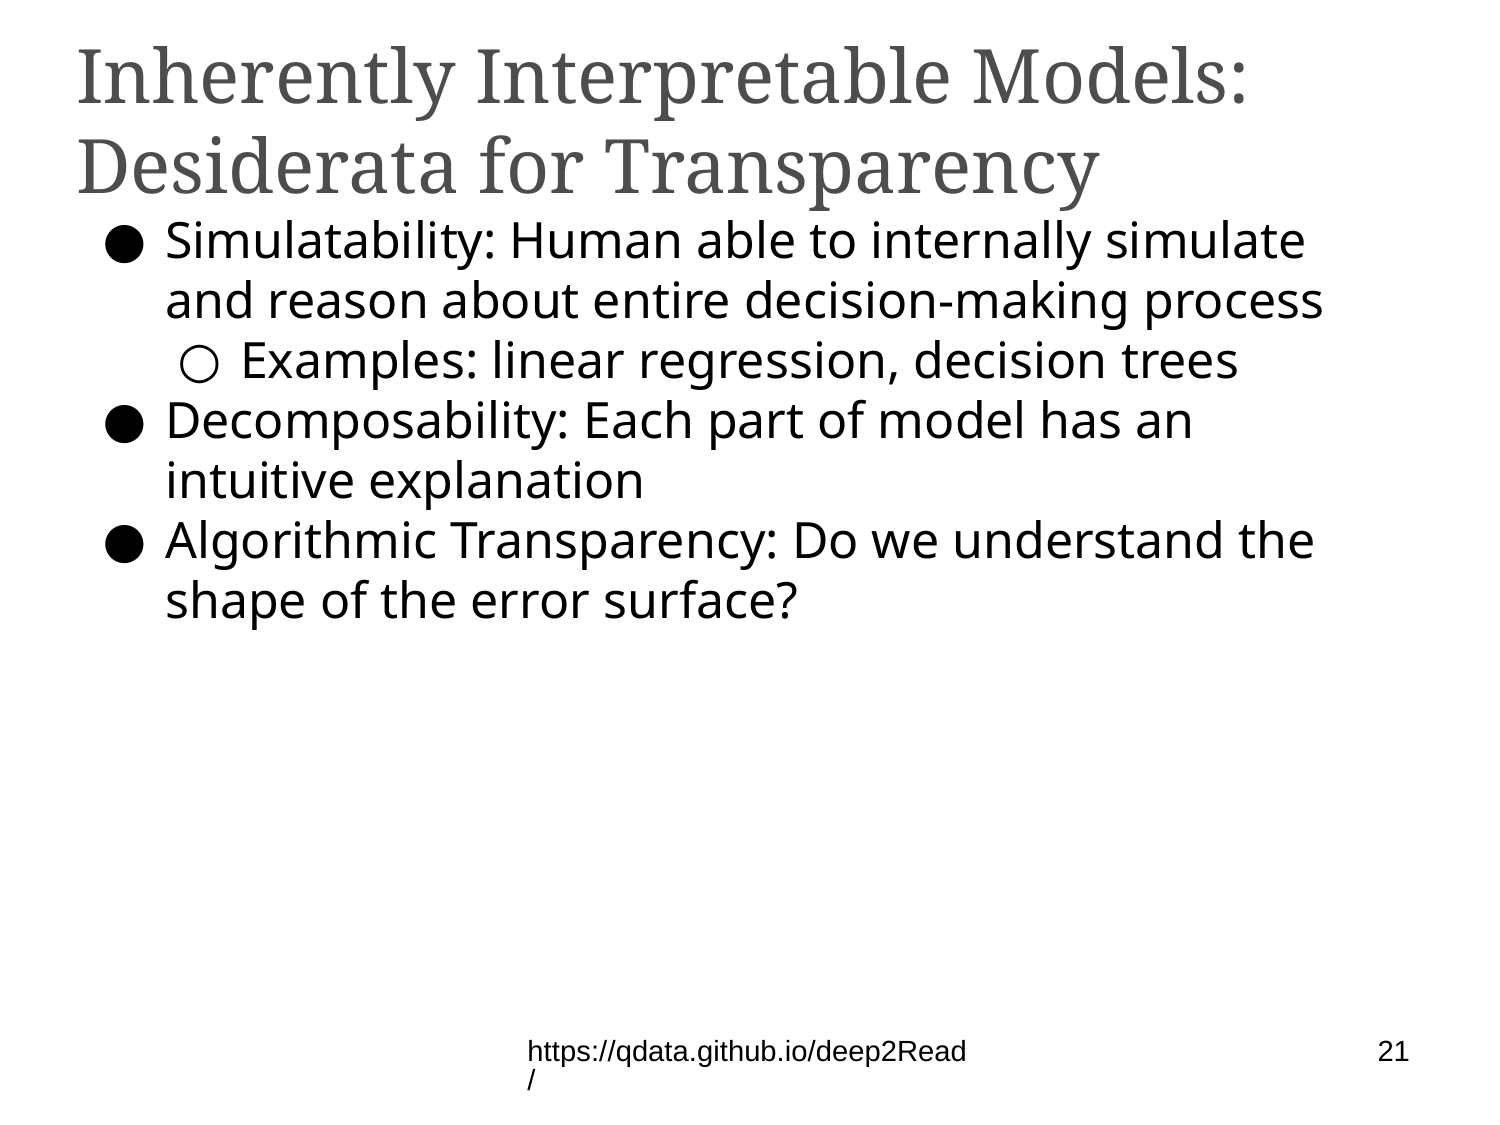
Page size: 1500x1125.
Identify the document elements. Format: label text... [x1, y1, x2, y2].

text_box Simulatability: Human able to internally simulate and reason about entire decision-making process Examples: linear regression, decision trees Decomposability: Each part of model has an intuitive explanation Algorithmic Transparency: Do we understand the shape of the error surface? [75, 193, 1366, 977]
footer https://qdata.github.io/deep2Read/ [512, 1024, 988, 1103]
slide_number 21 [1074, 1024, 1425, 1103]
text_box Inherently Interpretable Models: Desiderata for Transparency [61, 24, 1425, 213]
